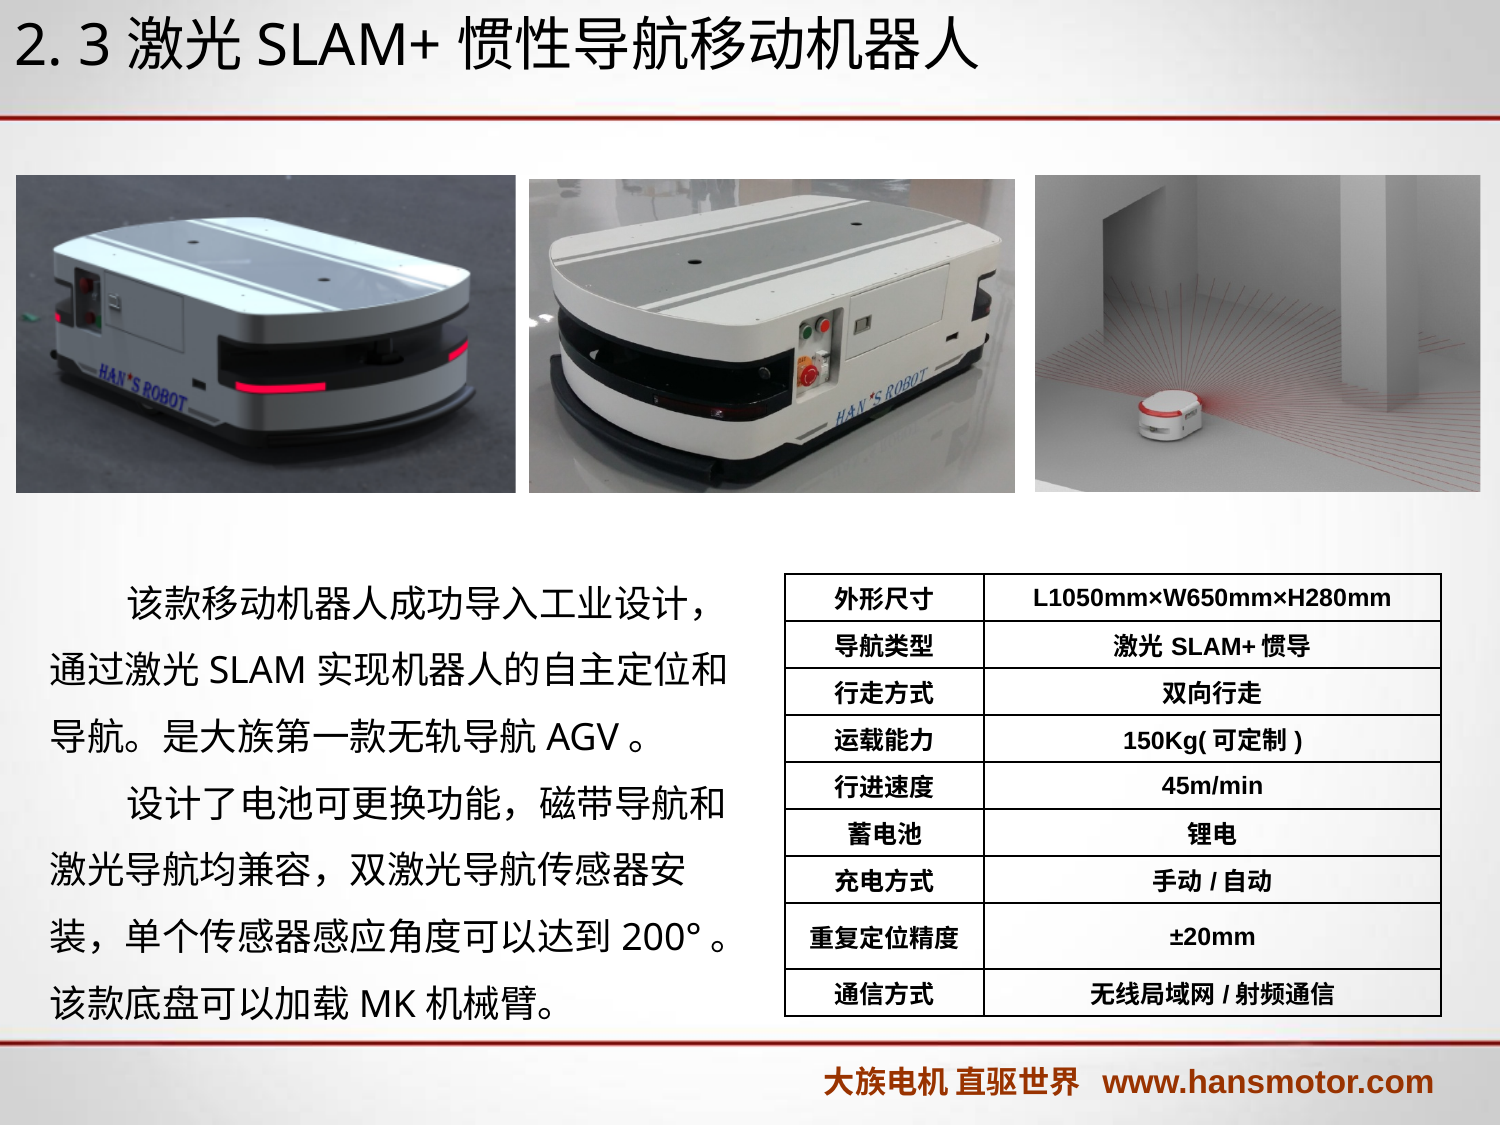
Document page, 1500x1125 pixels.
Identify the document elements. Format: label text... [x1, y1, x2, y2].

table_cell 锂电 [985, 810, 1440, 855]
table_cell 运载能力 [786, 716, 983, 761]
text_box 2. 3激光SLAM+惯性导航移动机器人 [0, 0, 1465, 85]
text_box 该款移动机器人成功导入工业设计，通过激光SLAM实现机器人的自主定位和导航。是大族第一款无轨导航AGV。 设计了电池可更换功能，磁带导航和激光导航均兼容，双激光导航传感器安装，单个传感器感应角度可以达到200°。该款底盘可以加载MK机械臂。 [35, 550, 774, 1033]
table_cell 通信方式 [786, 970, 983, 1015]
table_cell 45m/min [985, 763, 1440, 808]
text_box 大族电机 直驱世界 www.hansmotor.com [809, 1053, 1459, 1108]
table_header 外形尺寸 [786, 575, 983, 620]
table_cell 激光SLAM+惯导 [985, 622, 1440, 667]
table_cell 150Kg(可定制) [985, 716, 1440, 761]
table_cell 行走方式 [786, 669, 983, 714]
table_cell 蓄电池 [786, 810, 983, 855]
table_cell 行进速度 [786, 763, 983, 808]
picture [0, 0, 1500, 1125]
table_header L1050mm×W650mm×H280mm [985, 575, 1440, 620]
table_cell ±20mm [985, 904, 1440, 968]
table_cell 重复定位精度 [786, 904, 983, 968]
table_cell 导航类型 [786, 622, 983, 667]
table_cell 无线局域网/射频通信 [985, 970, 1440, 1015]
table_cell 双向行走 [985, 669, 1440, 714]
table_cell 充电方式 [786, 857, 983, 902]
table_cell 手动/自动 [985, 857, 1440, 902]
